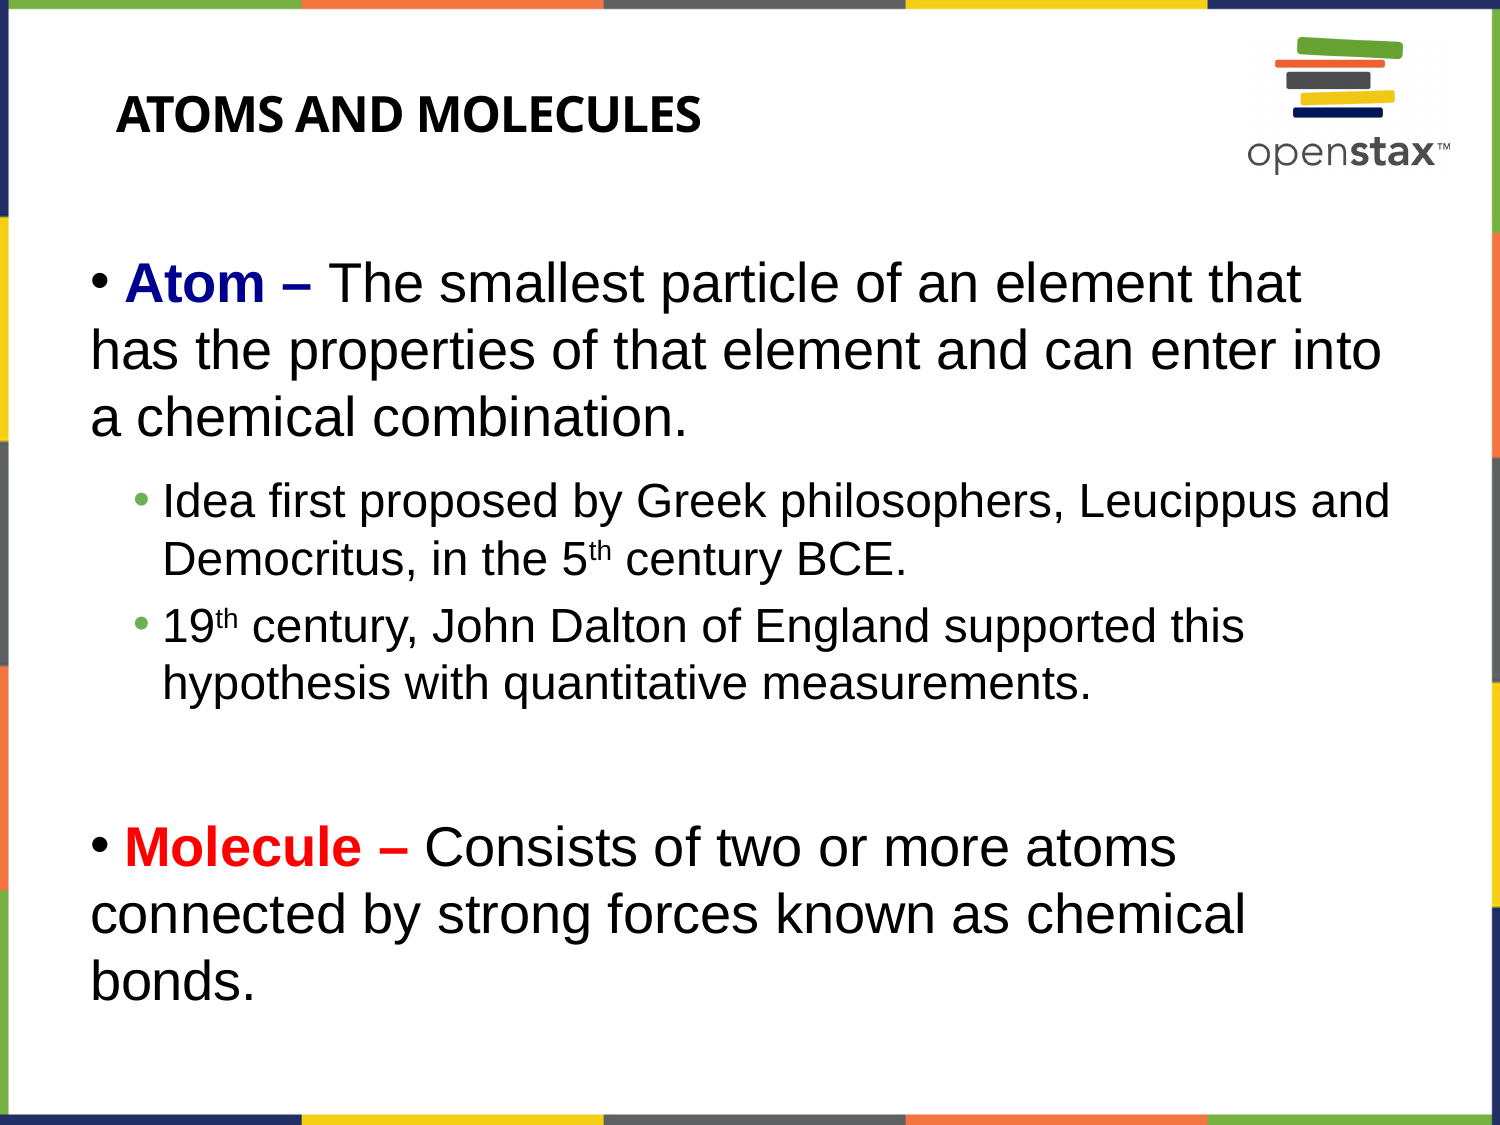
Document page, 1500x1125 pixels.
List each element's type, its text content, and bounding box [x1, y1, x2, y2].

picture [0, 0, 1500, 1125]
title Atoms and Molecules [101, 0, 1451, 151]
list Atom – The smallest particle of an element that has the properties of that element and can enter into a chemical combination. Idea first proposed by Greek philosophers, Leucippus and Democritus, in the 5th century BCE. 19th century, John Dalton of England supported this hypothesis with quantitative measurements. Molecule – Consists of two or more atoms connected by strong forces known as chemical bonds. [75, 239, 1421, 1023]
